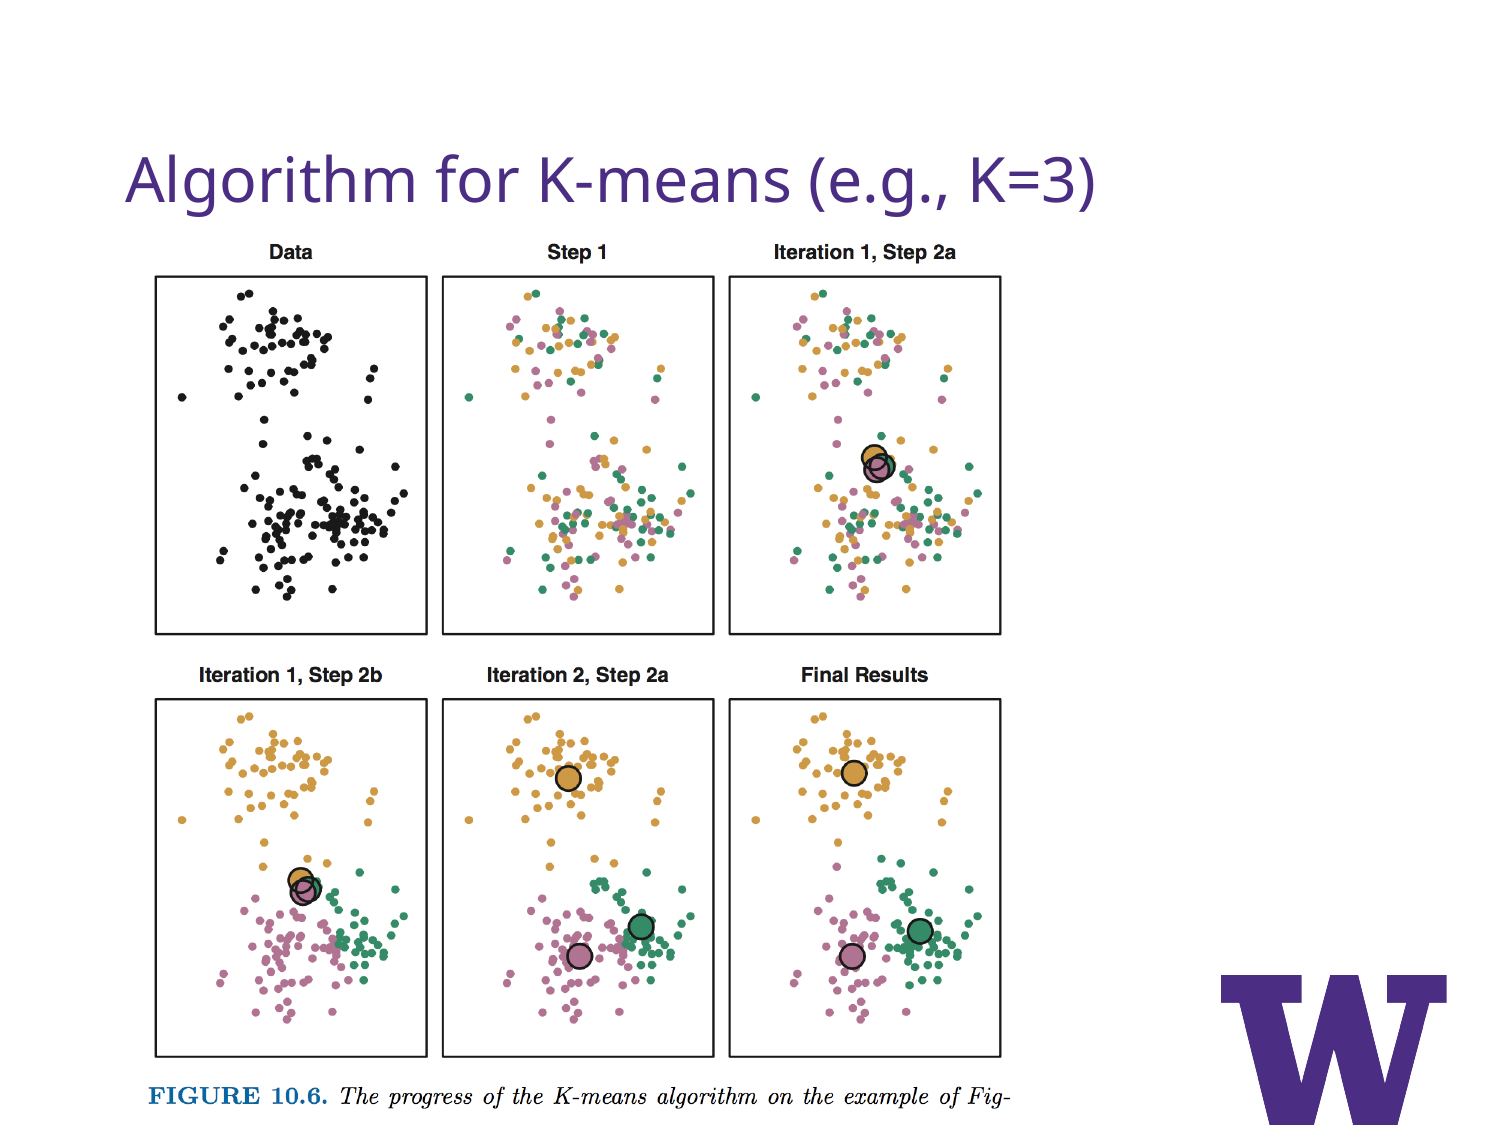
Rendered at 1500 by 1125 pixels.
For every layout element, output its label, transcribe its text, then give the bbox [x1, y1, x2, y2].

list Algorithm for K-means (e.g., K=3) [110, 60, 1453, 224]
picture [109, 223, 1033, 1113]
picture [1221, 975, 1447, 1125]
